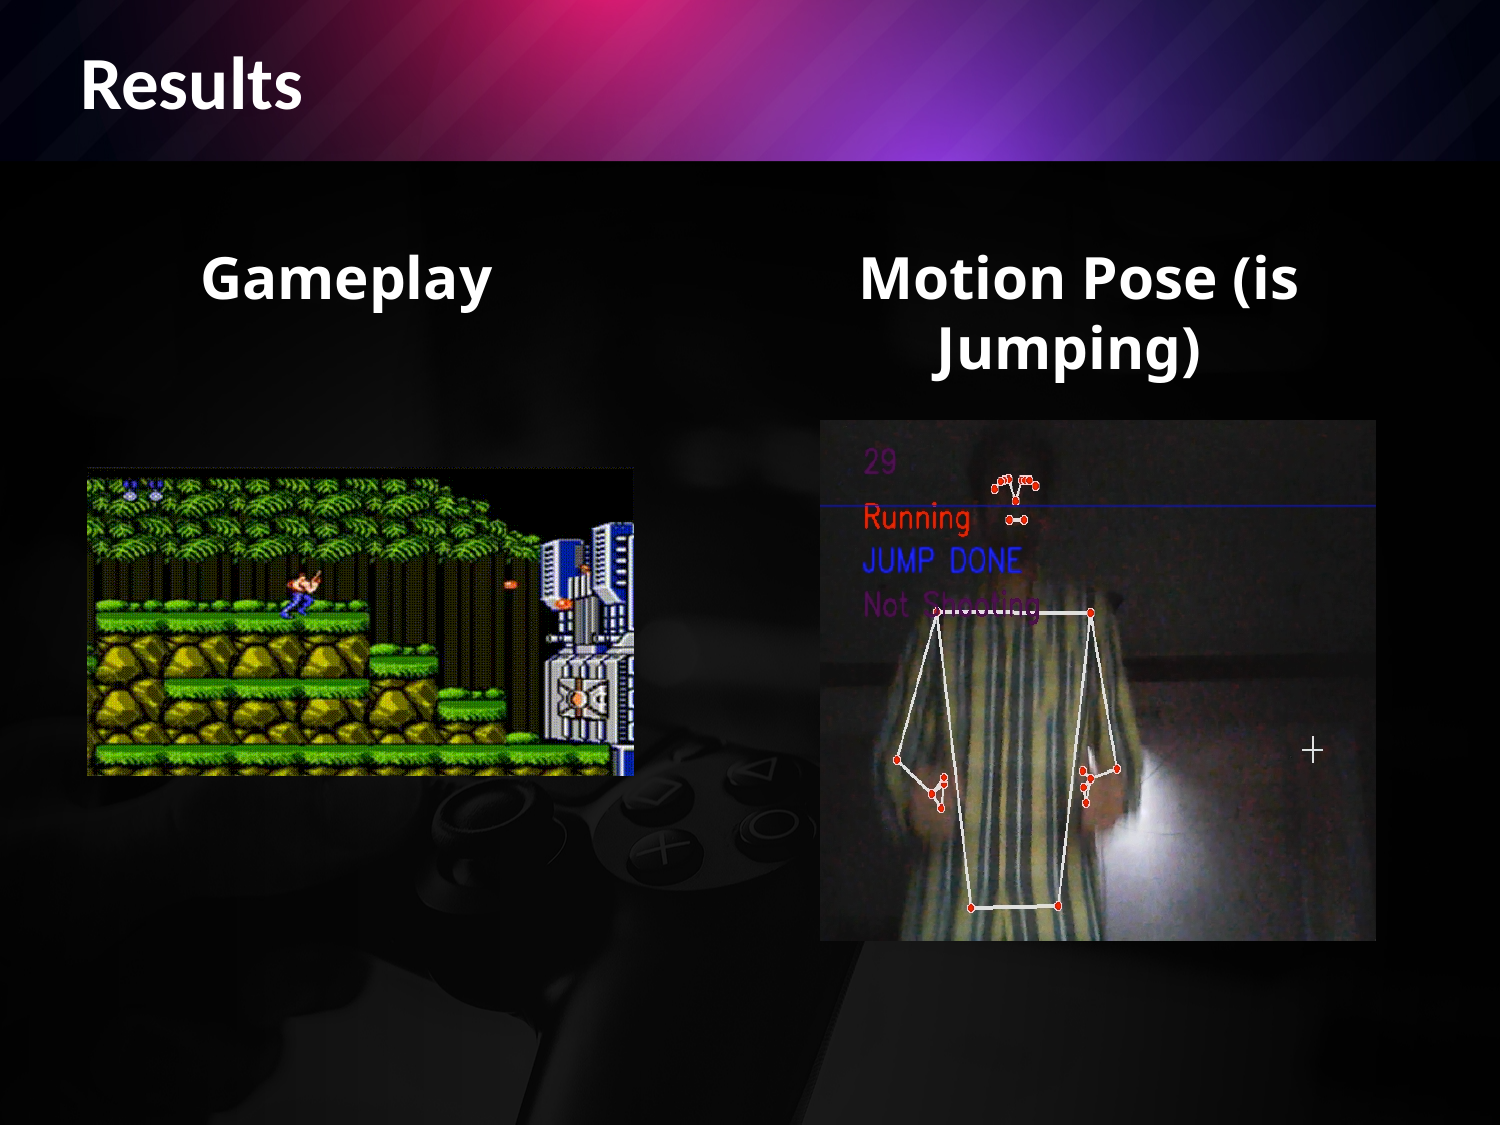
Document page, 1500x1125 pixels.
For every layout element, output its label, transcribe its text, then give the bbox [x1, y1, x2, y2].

text_box Gameplay [112, 233, 561, 319]
text_box [843, 408, 1434, 1012]
title Results [64, 14, 1376, 145]
text_box [64, 408, 656, 1012]
text_box Motion Pose (is Jumping) [750, 233, 1388, 389]
picture [0, 0, 1500, 1125]
